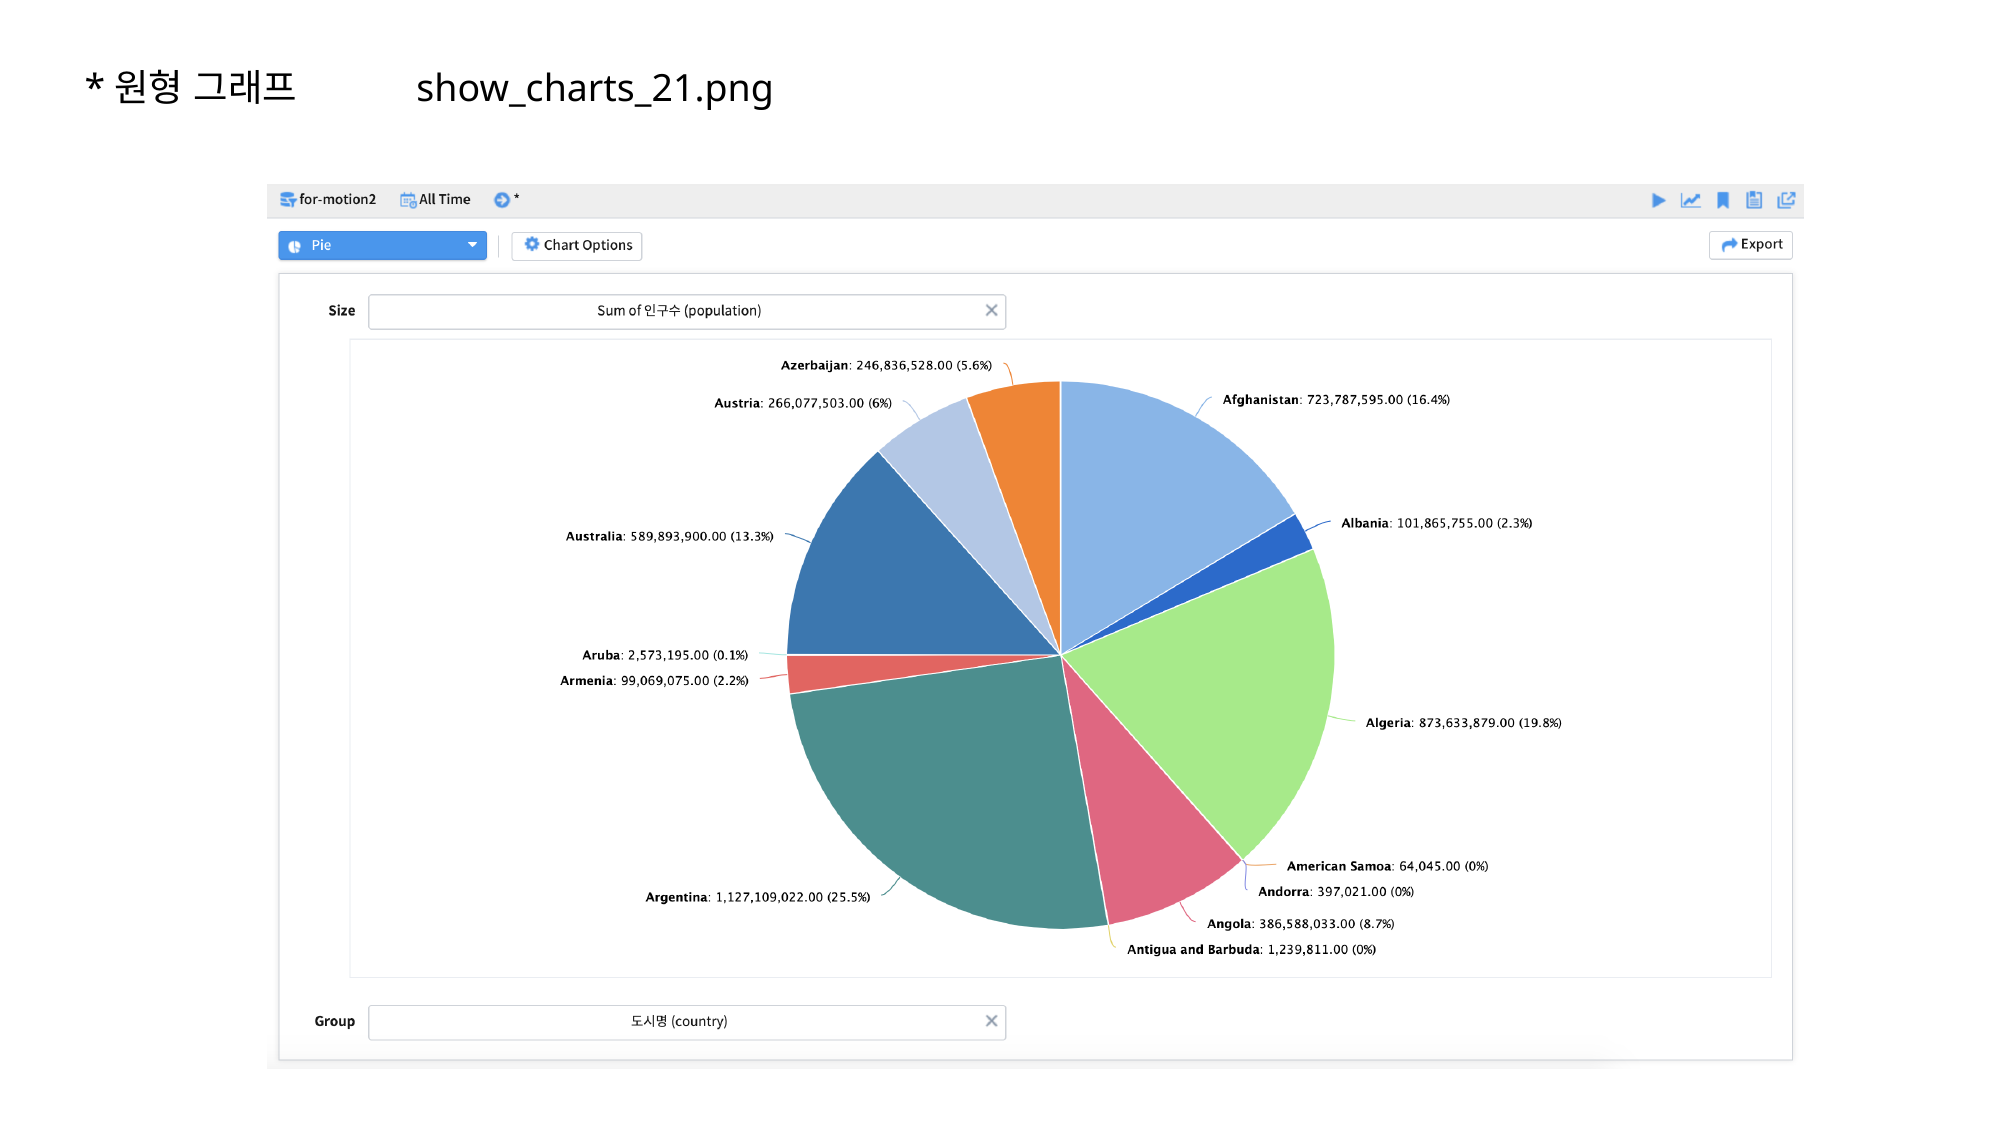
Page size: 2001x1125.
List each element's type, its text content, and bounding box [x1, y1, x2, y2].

text_box *원형 그래프 [69, 56, 359, 116]
picture [267, 184, 1804, 1069]
text_box show_charts_21.png [401, 56, 918, 116]
